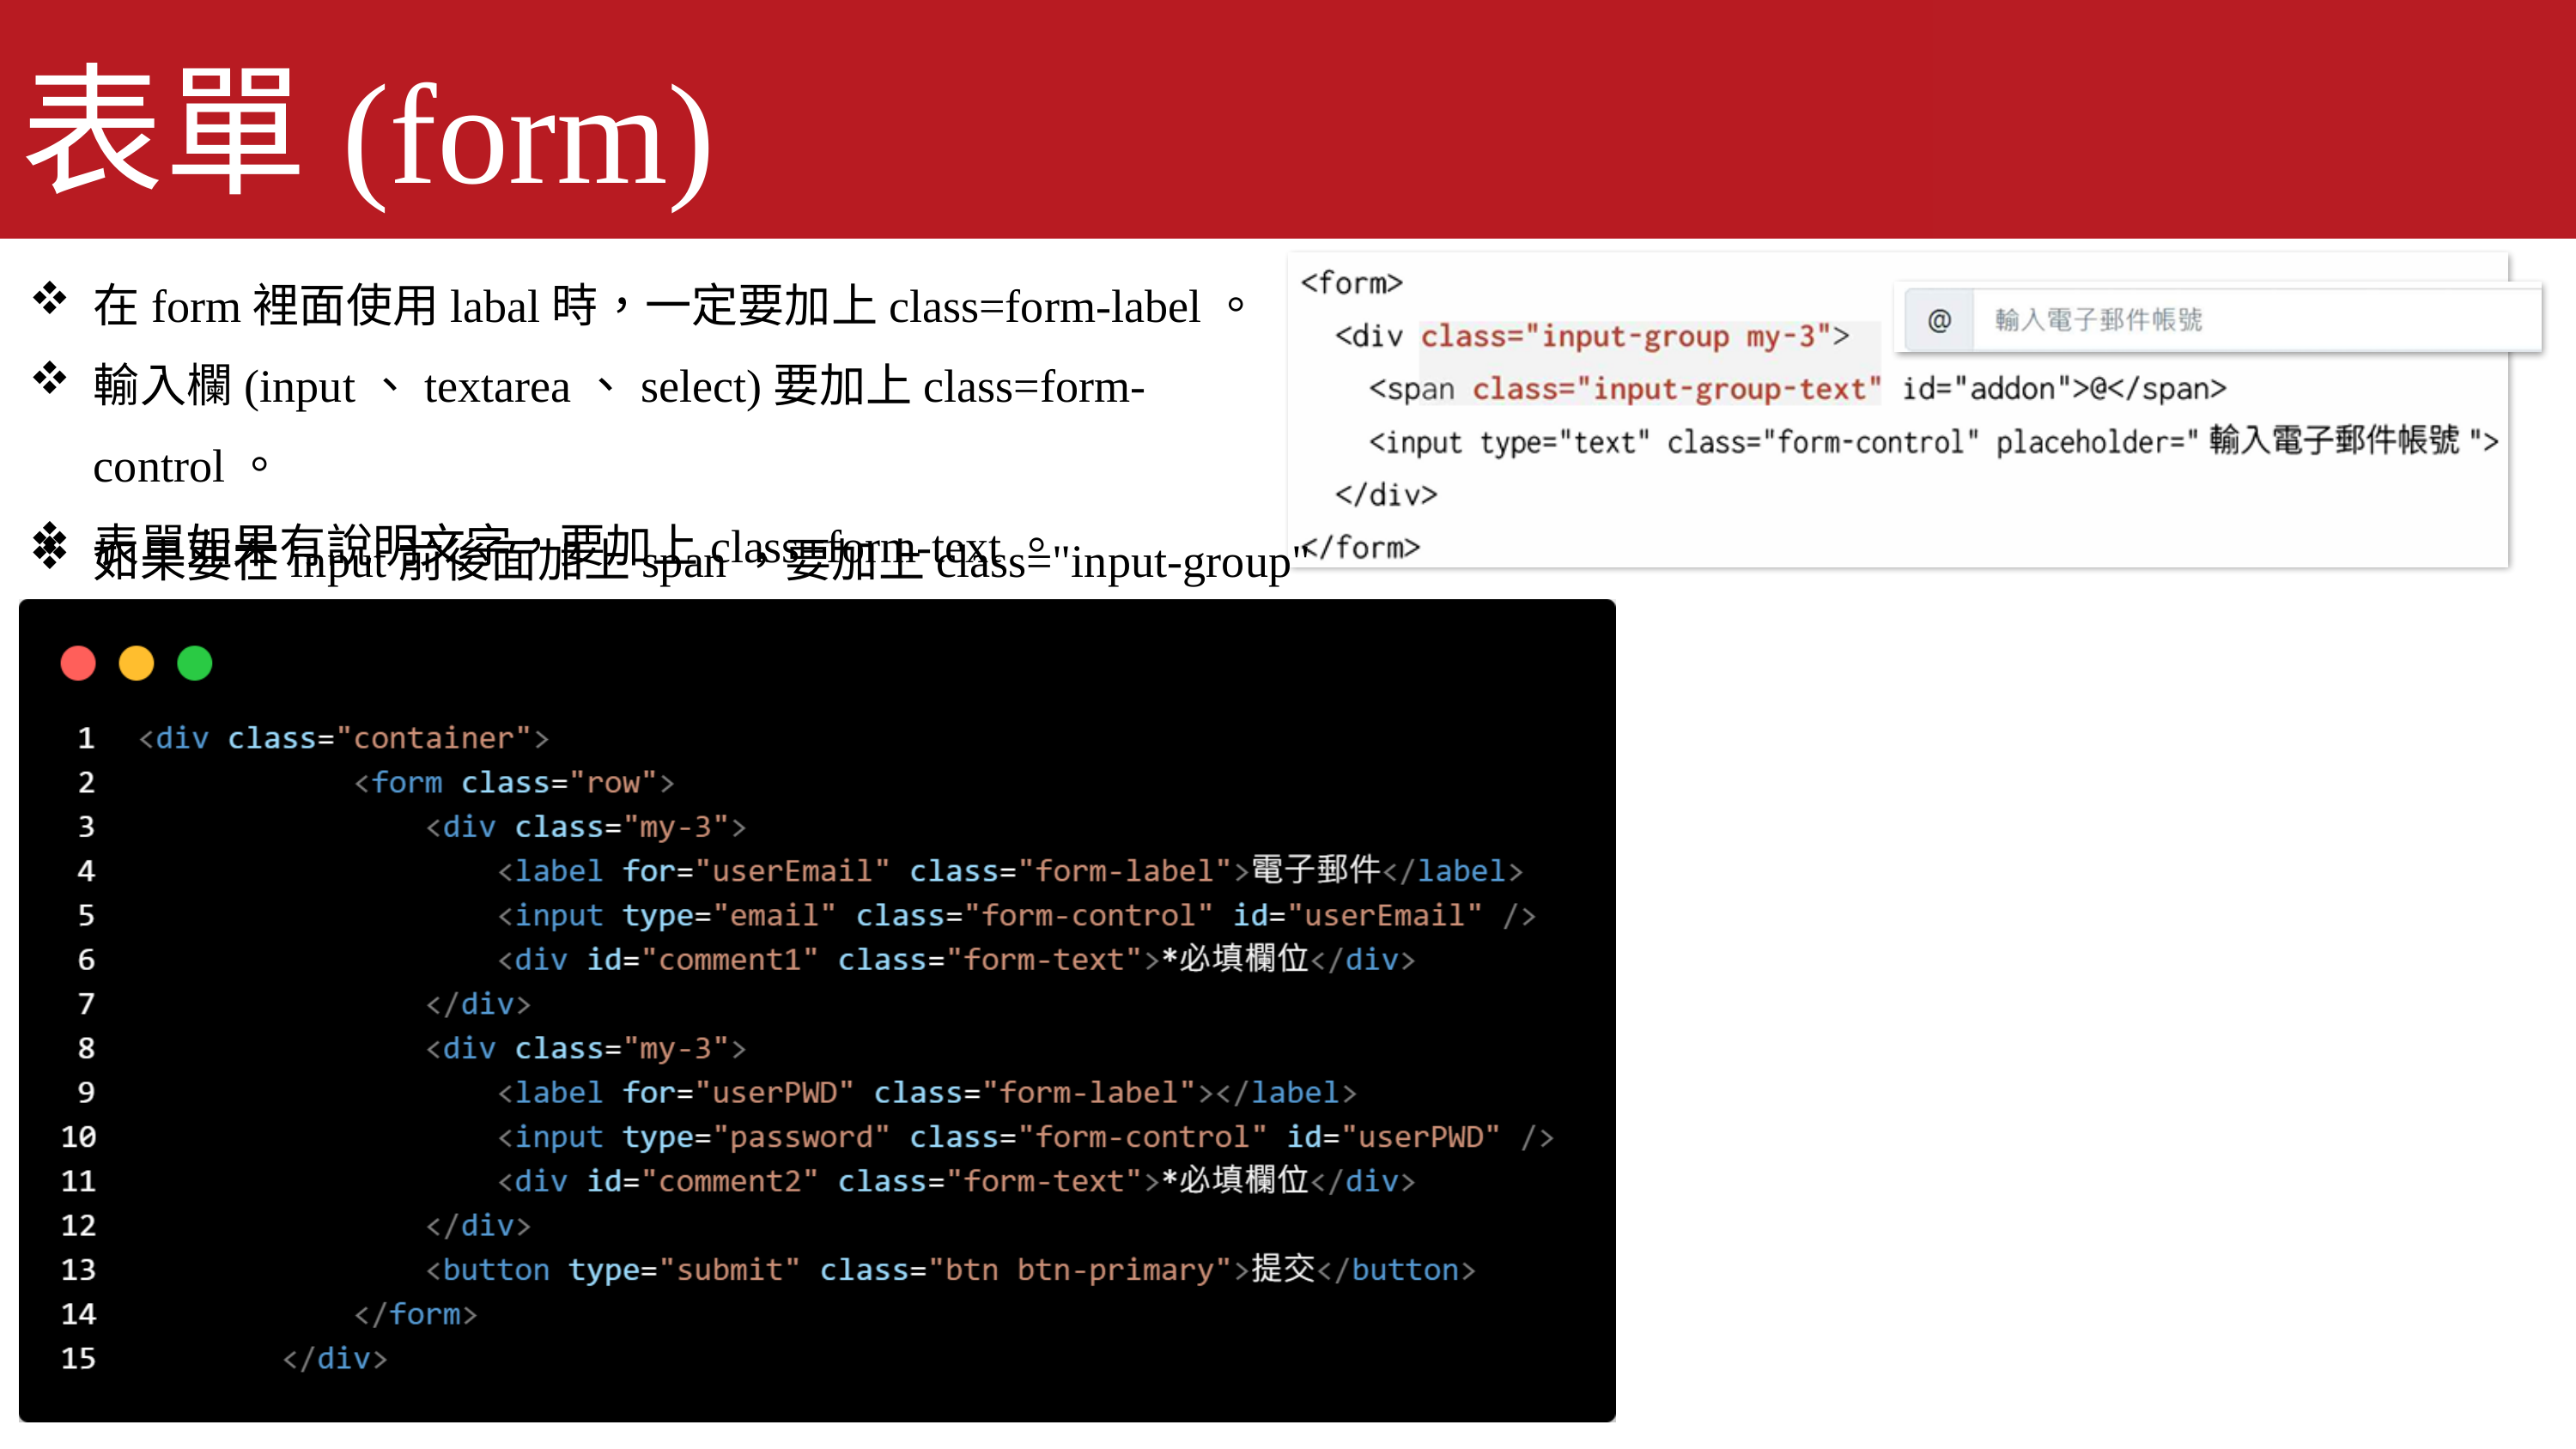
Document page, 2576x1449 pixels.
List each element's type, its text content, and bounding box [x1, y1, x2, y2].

text_box 在form裡面使用labal時，一定要加上class=form-label。 輸入欄(input、textarea、select)要加上class=form-control。 表單如果有說明文字，要加上class=form-text。 [28, 251, 1290, 506]
picture [1287, 252, 2542, 567]
text_box 如果要在input前後面加上span，要加上class="input-group" [28, 506, 1331, 587]
picture [19, 599, 1616, 1422]
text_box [0, 0, 2576, 239]
